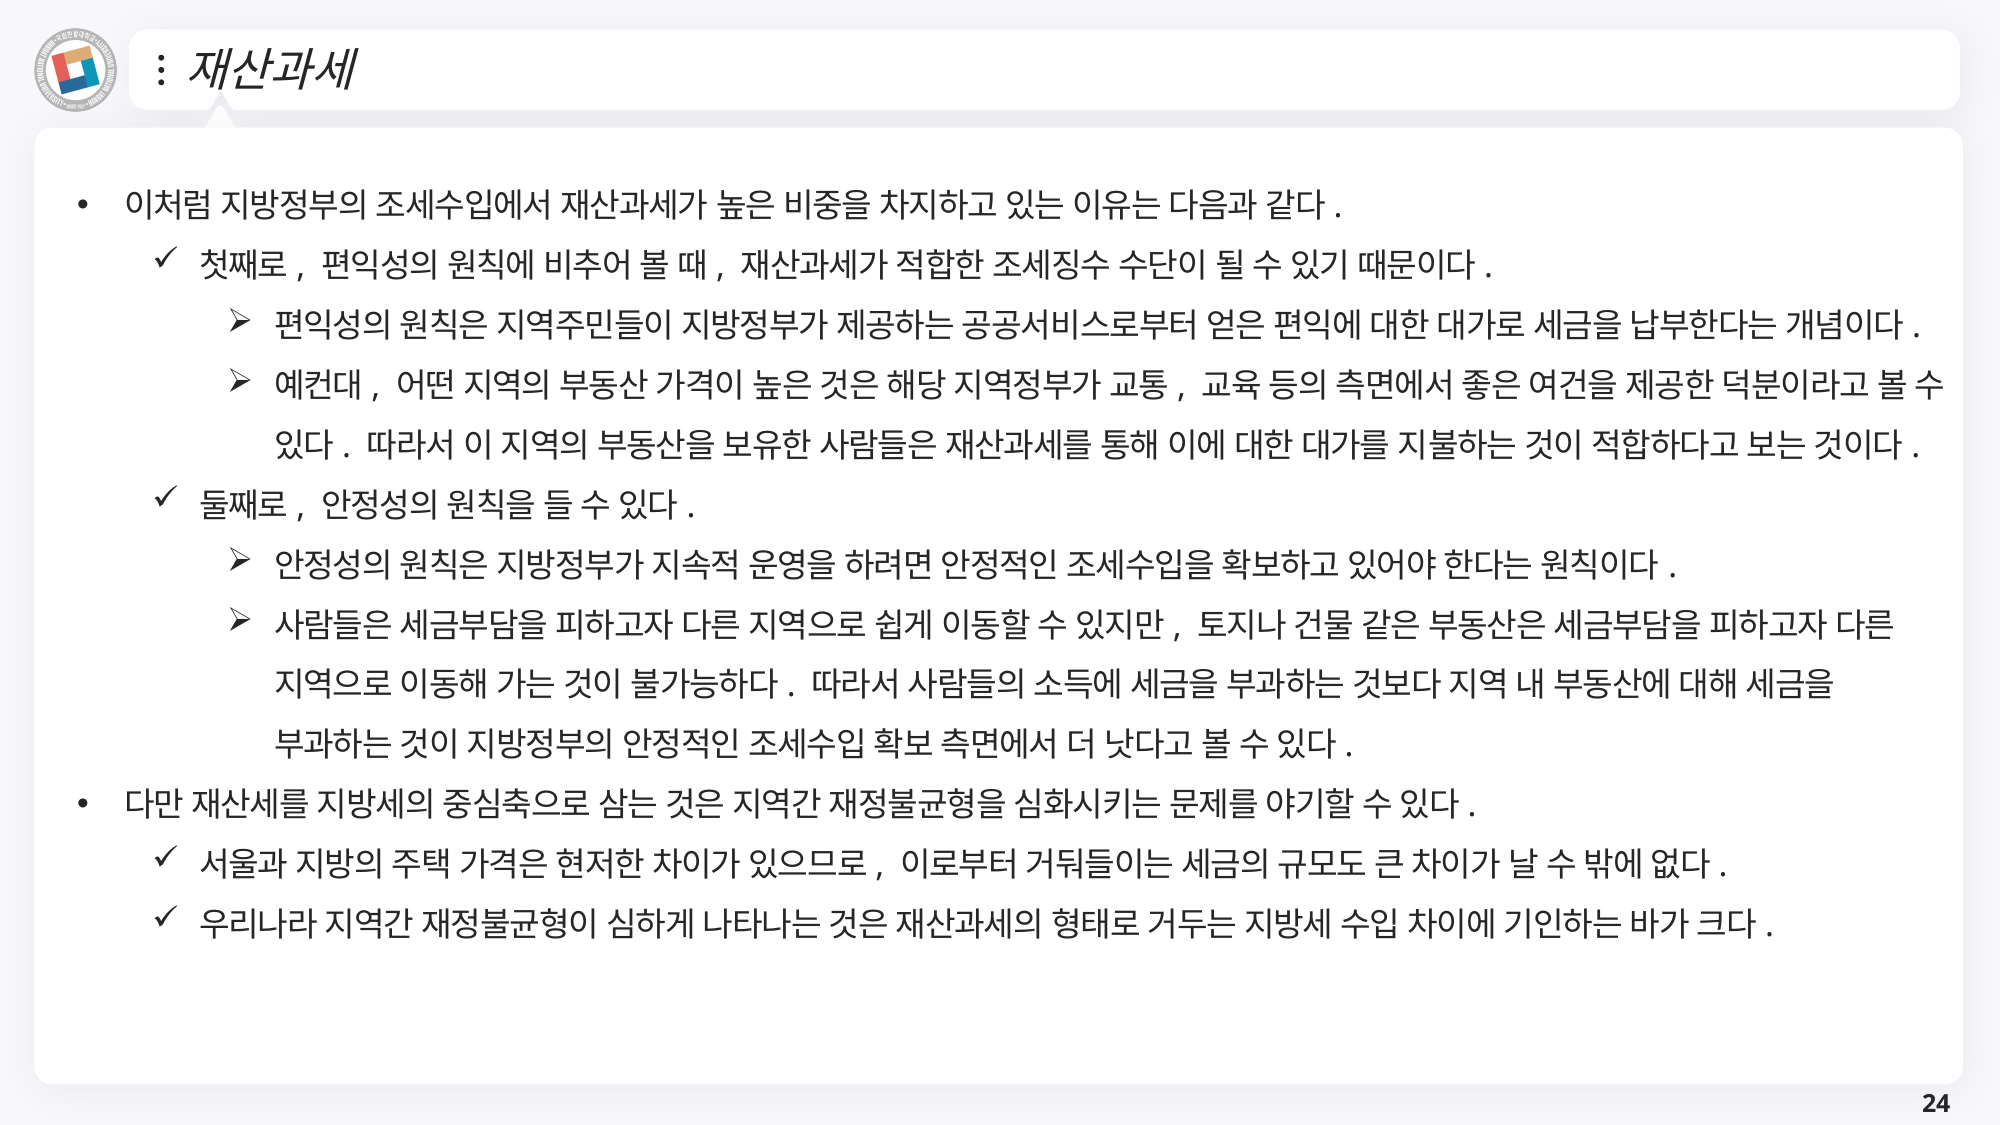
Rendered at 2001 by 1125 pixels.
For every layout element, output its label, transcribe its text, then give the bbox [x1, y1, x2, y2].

slide_number 24 [1515, 1084, 1966, 1124]
text_box 이처럼 지방정부의 조세수입에서 재산과세가 높은 비중을 차지하고 있는 이유는 다음과 같다. 첫째로, 편익성의 원칙에 비추어 볼 때, 재산과세가 적합한 조세징수 수단이 될 수 있기 때문이다. 편익성의 원칙은 지역주민들이 지방정부가 제공하는 공공서비스로부터 얻은 편익에 대한 대가로 세금을 납부한다는 개념이다. 예컨대, 어떤 지역의 부동산 가격이 높은 것은 해당 지역정부가 교통, 교육 등의 측면에서 좋은 여건을 제공한 덕분이라고 볼 수 있다. 따라서 이 지역의 부동산을 보유한 사람들은 재산과세를 통해 이에 대한 대가를 지불하는 것이 적합하다고 보는 것이다. 둘째로, 안정성의 원칙을 들 수 있다. 안정성의 원칙은 지방정부가 지속적 운영을 하려면 안정적인 조세수입을 확보하고 있어야 한다는 원칙이다. 사람들은 세금부담을 피하고자 다른 지역으로 쉽게 이동할 수 있지만, 토지나 건물 같은 부동산은 세금부담을 피하고자 다른 지역으로 이동해 가는 것이 불가능하다. 따라서 사람들의 소득에 세금을 부과하는 것보다 지역 내 부동산에 대해 세금을 부과하는 것이 지방정부의 안정적인 조세수입 확보 측면에서 더 낫다고 볼 수 있다. 다만 재산세를 지방세의 중심축으로 삼는 것은 지역간 재정불균형을 심화시키는 문제를 야기할 수 있다. 서울과 지방의 주택 가격은 현저한 차이가 있으므로, 이로부터 거둬들이는 세금의 규모도 큰 차이가 날 수 밖에 없다. 우리나라 지역간 재정불균형이 심하게 나타나는 것은 재산과세의 형태로 거두는 지방세 수입 차이에 기인하는 바가 크다. [47, 157, 1966, 951]
title 재산과세 [170, 52, 1882, 91]
picture [34, 28, 117, 112]
